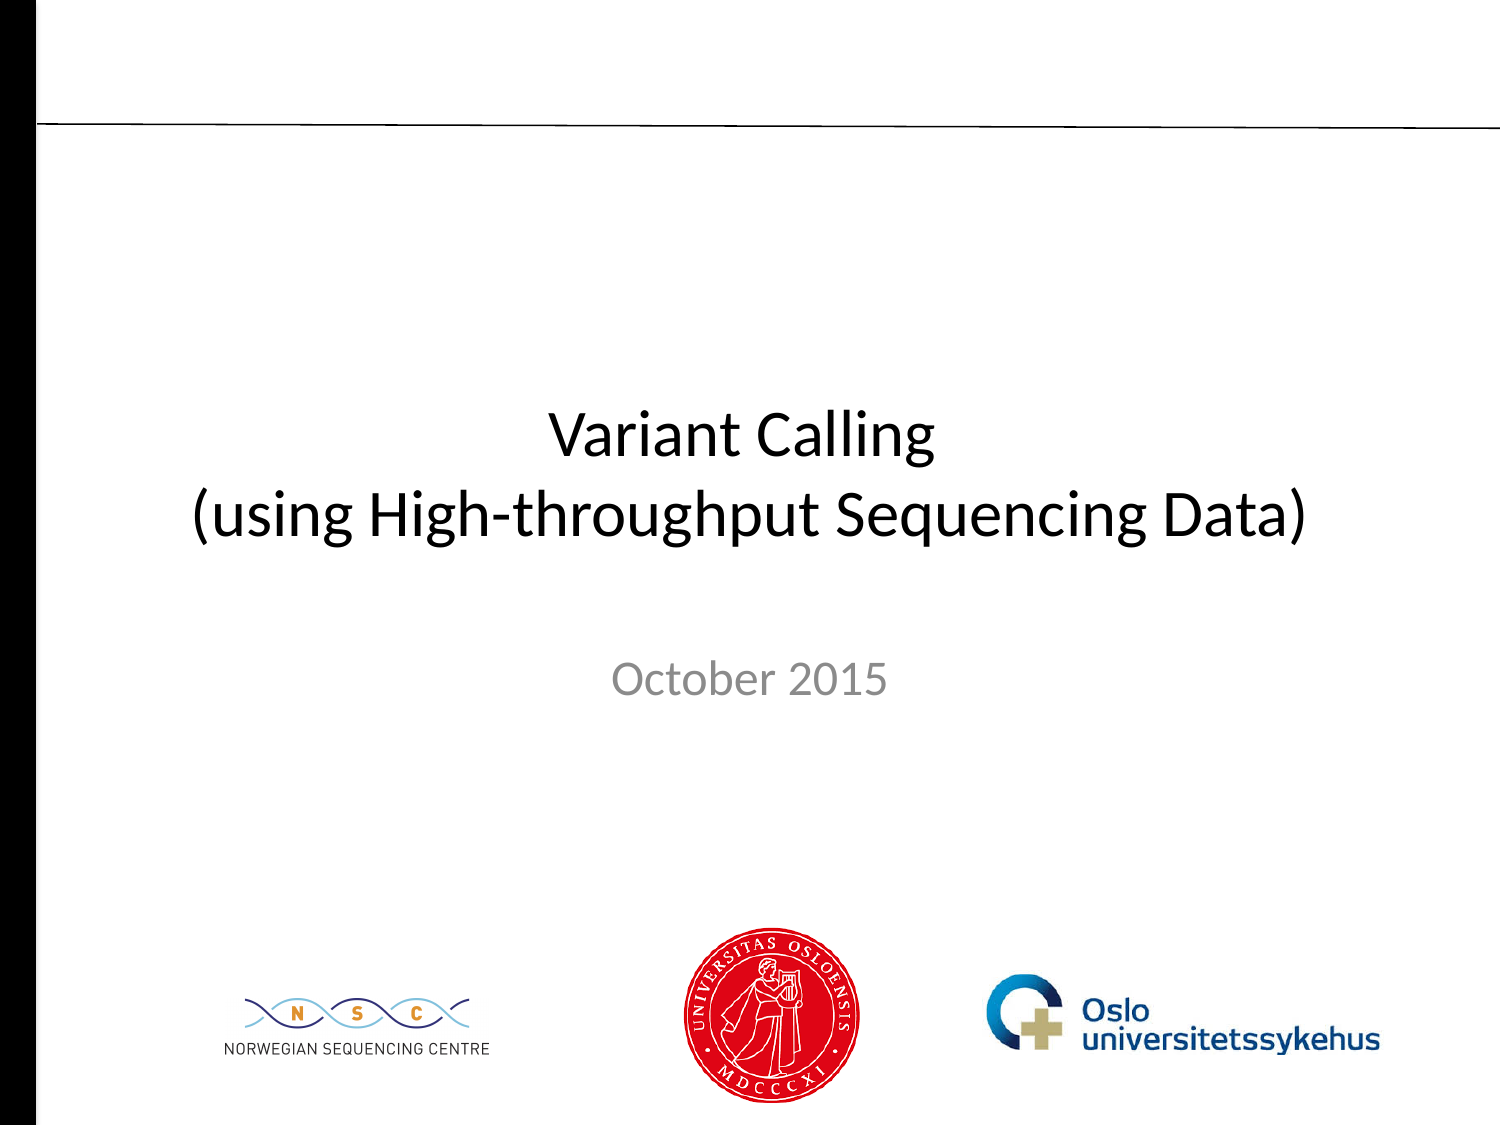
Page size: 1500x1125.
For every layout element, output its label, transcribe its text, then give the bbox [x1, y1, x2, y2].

picture [672, 913, 878, 1104]
subtitle October 2015 [225, 637, 1275, 925]
picture [982, 970, 1388, 1055]
picture [224, 998, 489, 1055]
title Variant Calling (using High-throughput Sequencing Data) [112, 349, 1388, 591]
